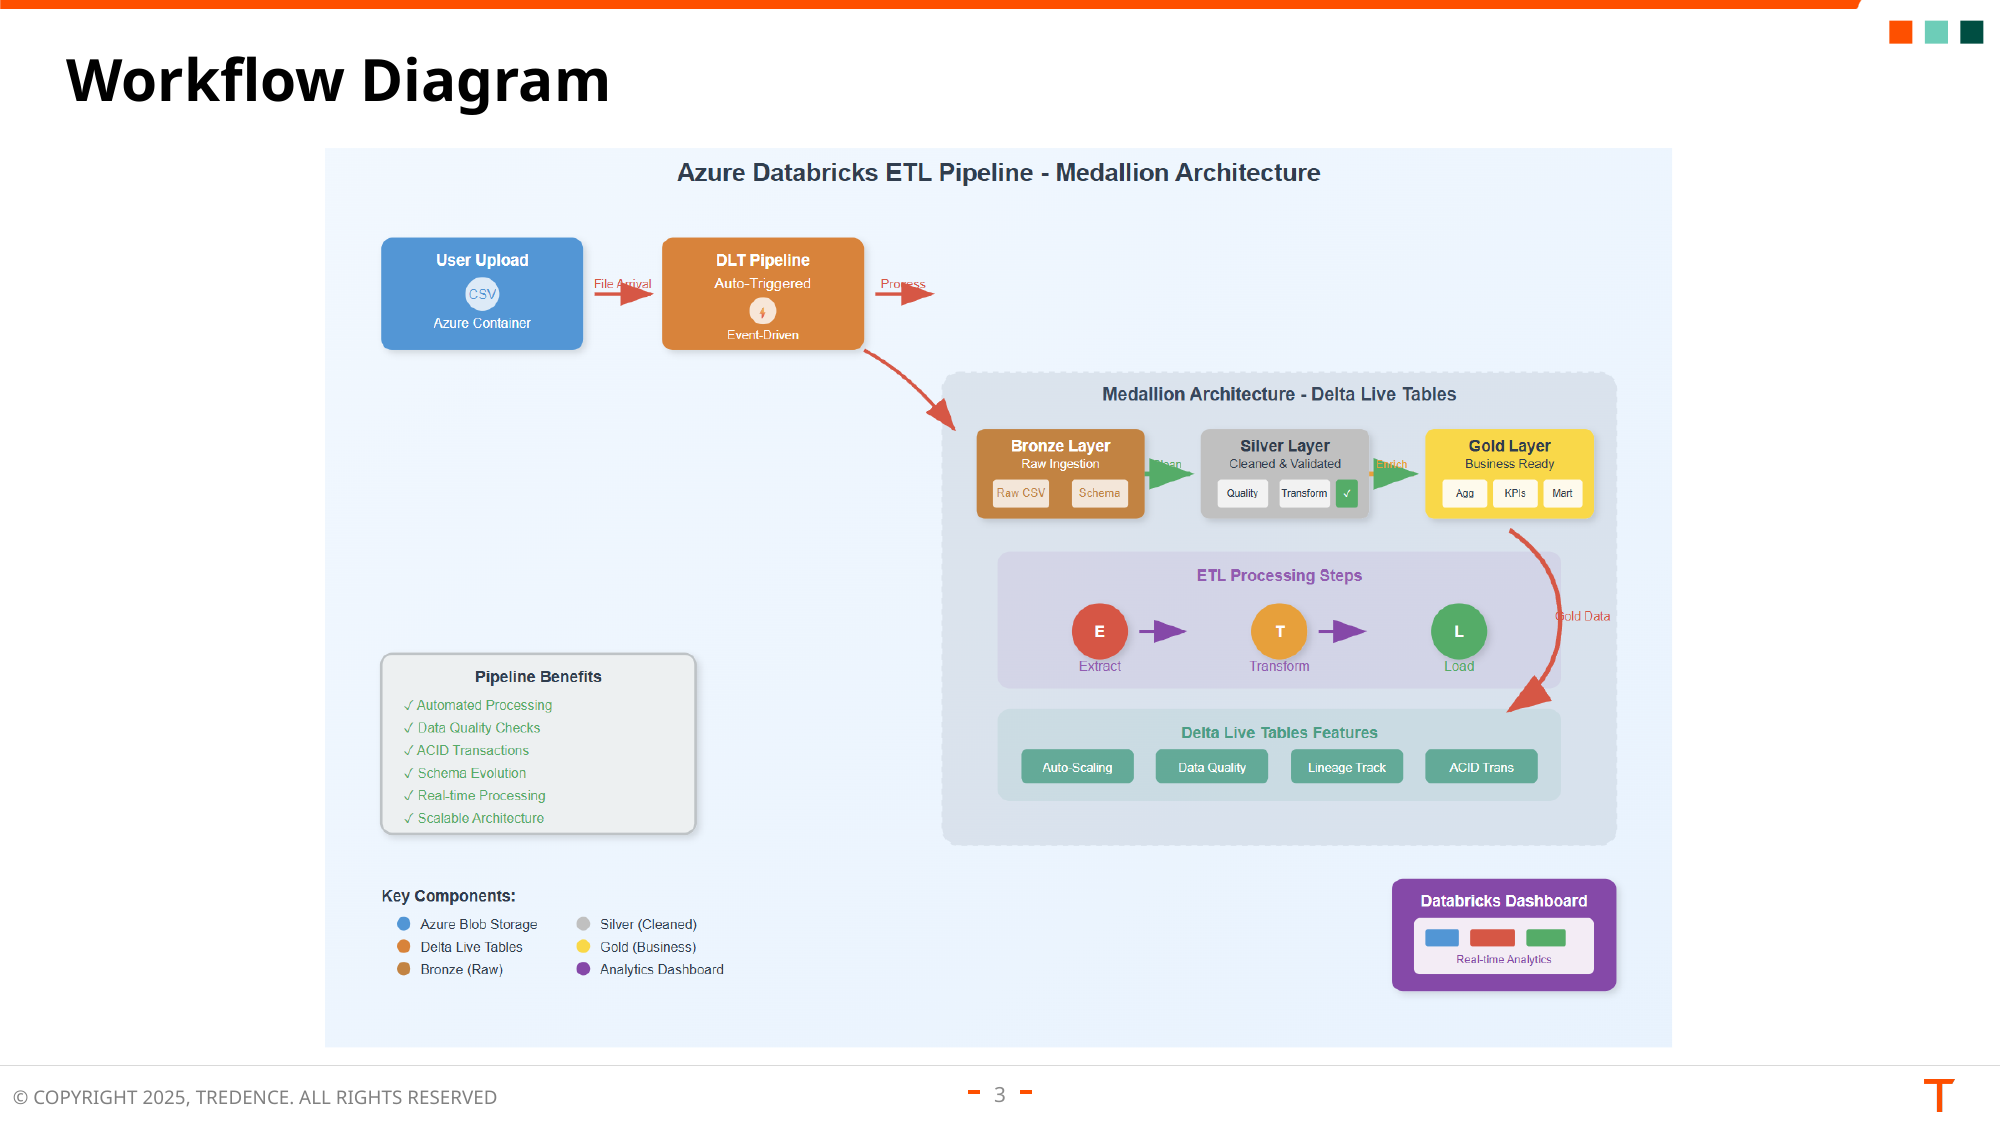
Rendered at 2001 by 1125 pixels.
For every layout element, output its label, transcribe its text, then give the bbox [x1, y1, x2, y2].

picture [318, 139, 1682, 1050]
picture [1924, 1079, 1955, 1112]
slide_number 3 [968, 1066, 1032, 1125]
picture [0, 0, 1931, 9]
title Workflow Diagram [51, 43, 1852, 140]
